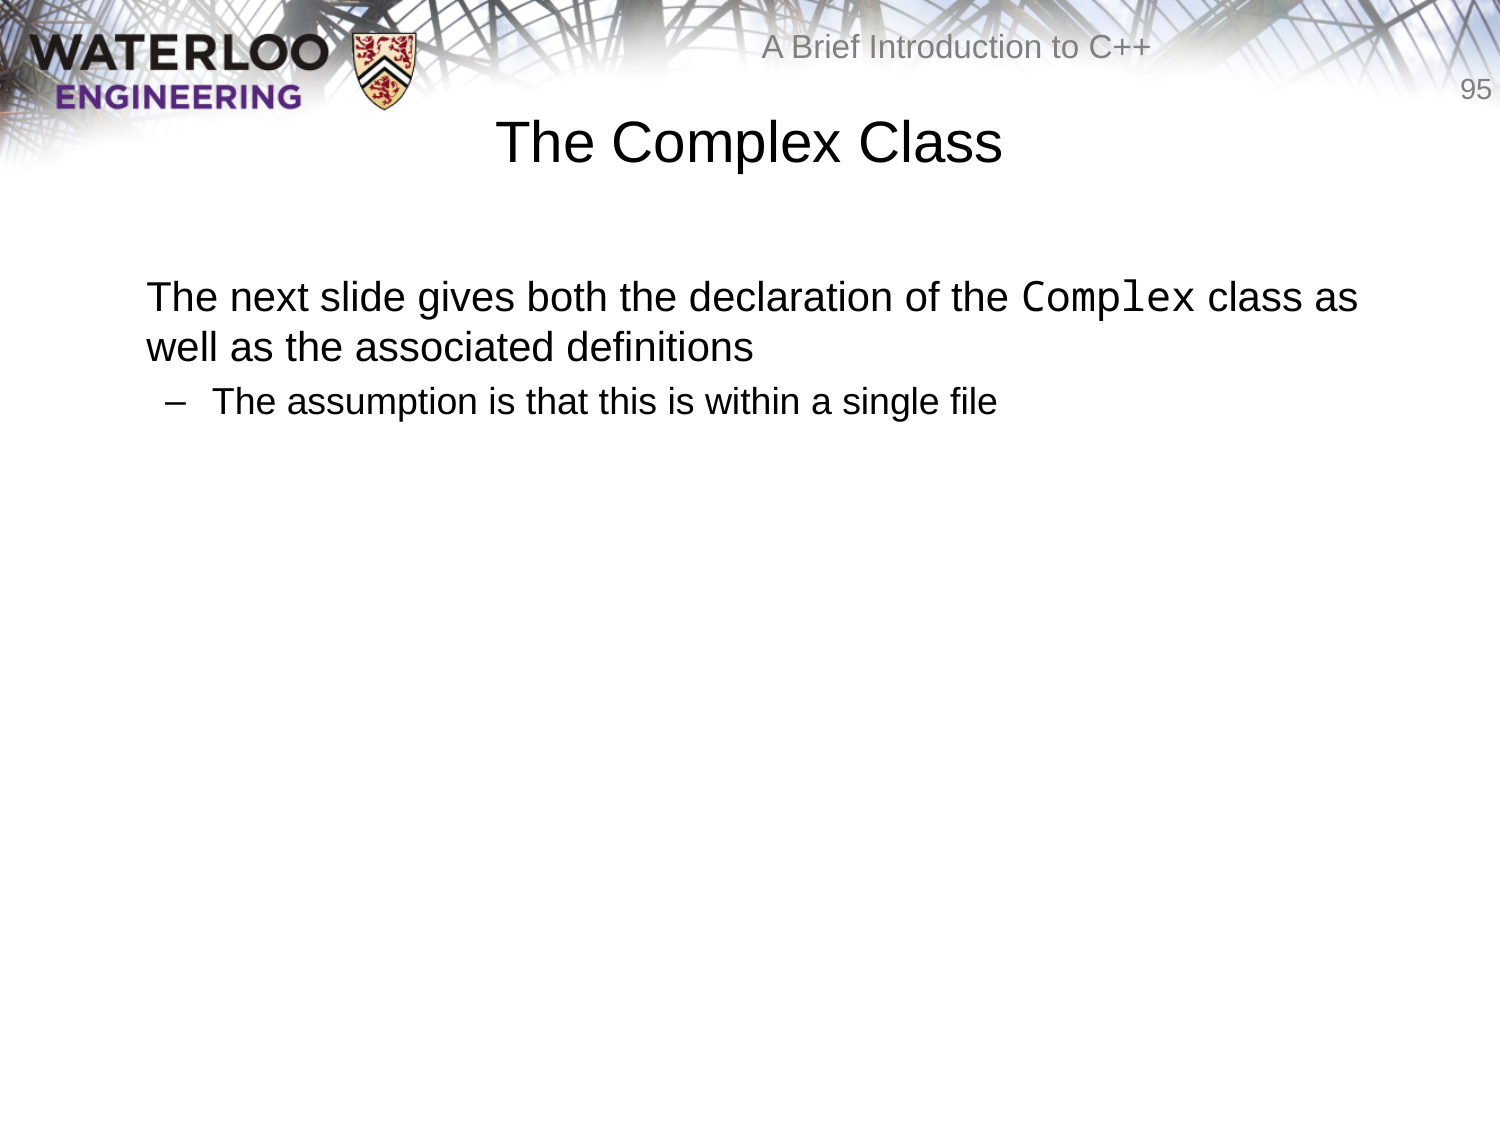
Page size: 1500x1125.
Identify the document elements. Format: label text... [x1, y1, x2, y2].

title The Complex Class [74, 44, 1426, 233]
picture [0, 0, 1500, 1125]
list The next slide gives both the declaration of the Complex class as well as the associated definitions The assumption is that this is within a single file [74, 262, 1426, 1006]
